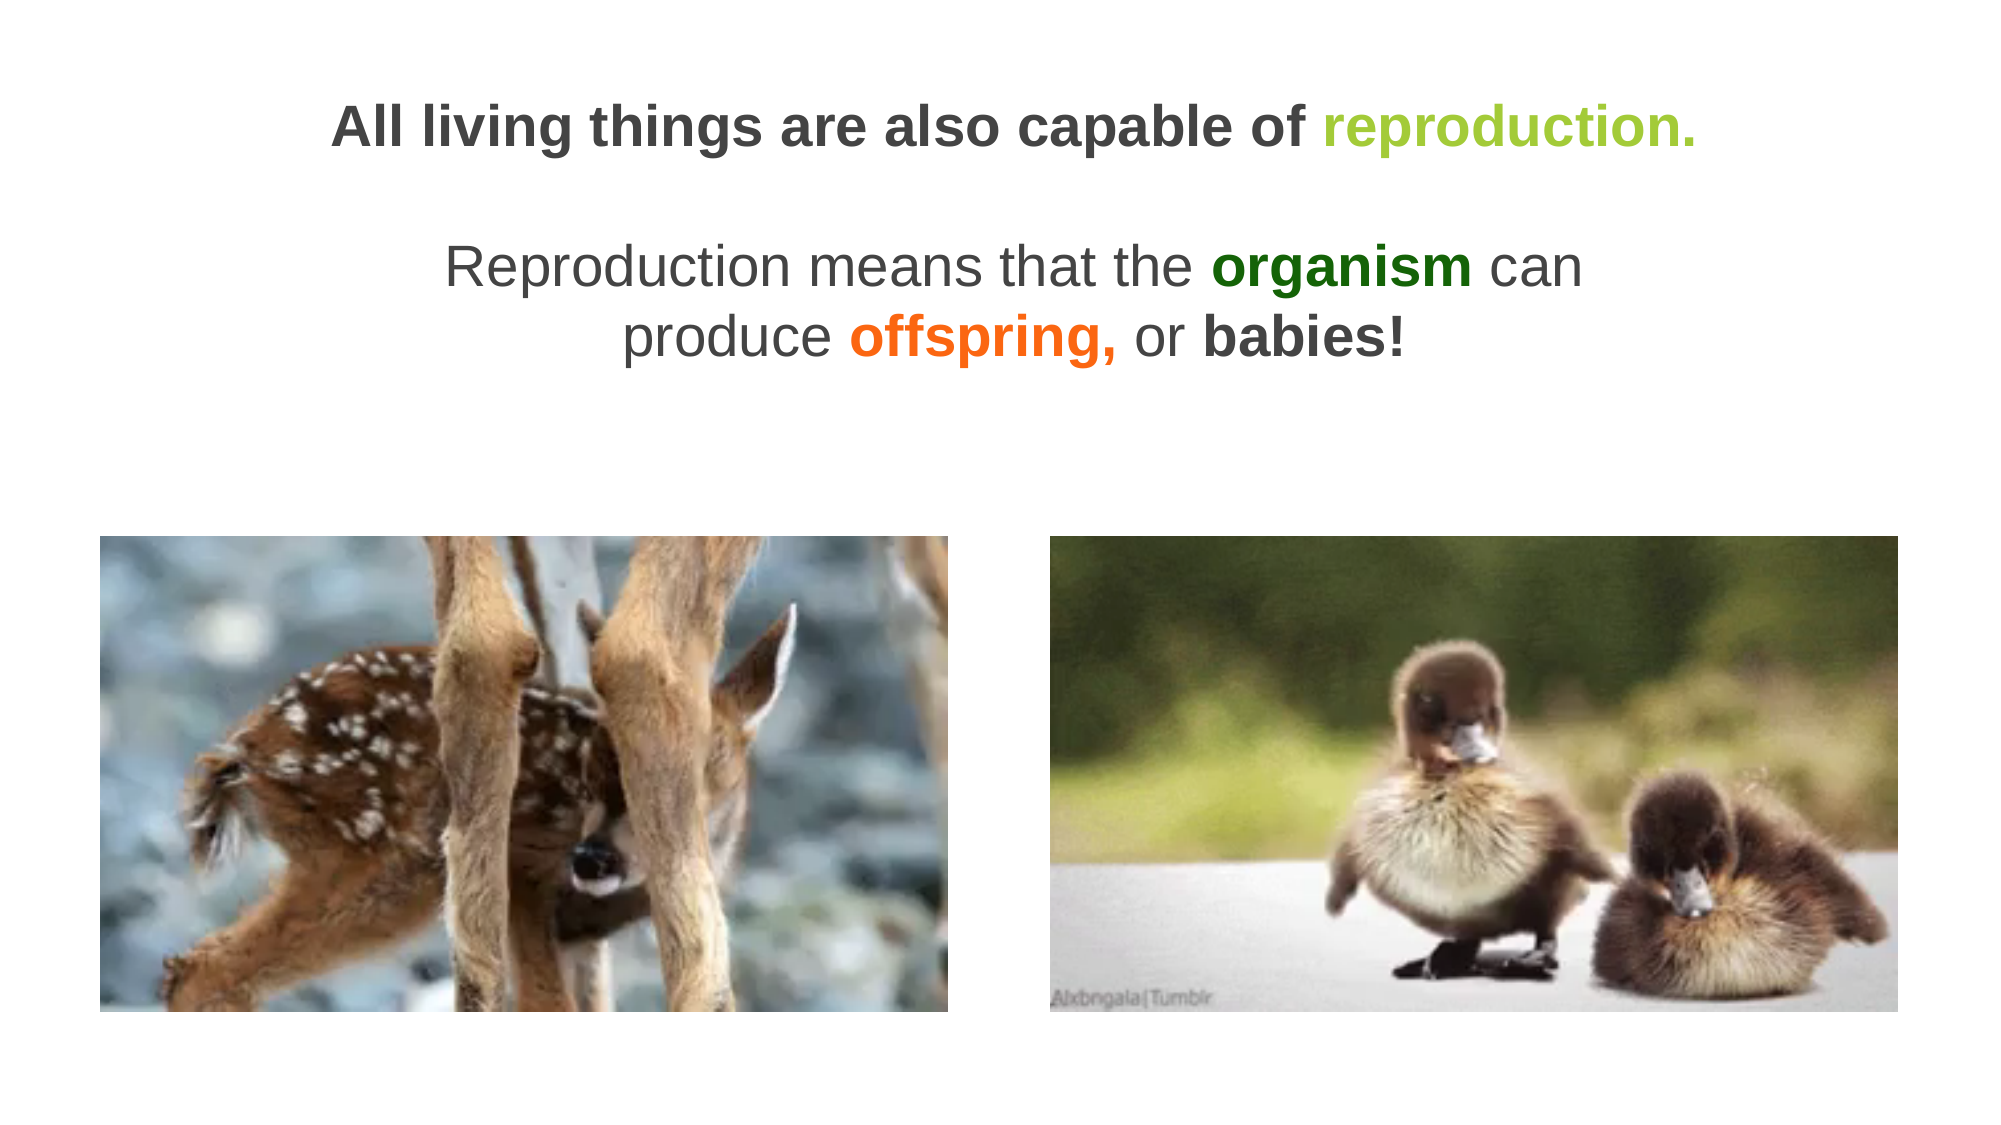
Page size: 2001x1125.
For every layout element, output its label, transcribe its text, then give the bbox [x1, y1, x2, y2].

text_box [99, 535, 948, 1013]
text_box All living things are also capable of reproduction. Reproduction means that the organism can produce offspring, or babies! [122, 80, 1907, 376]
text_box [1049, 535, 1899, 1013]
